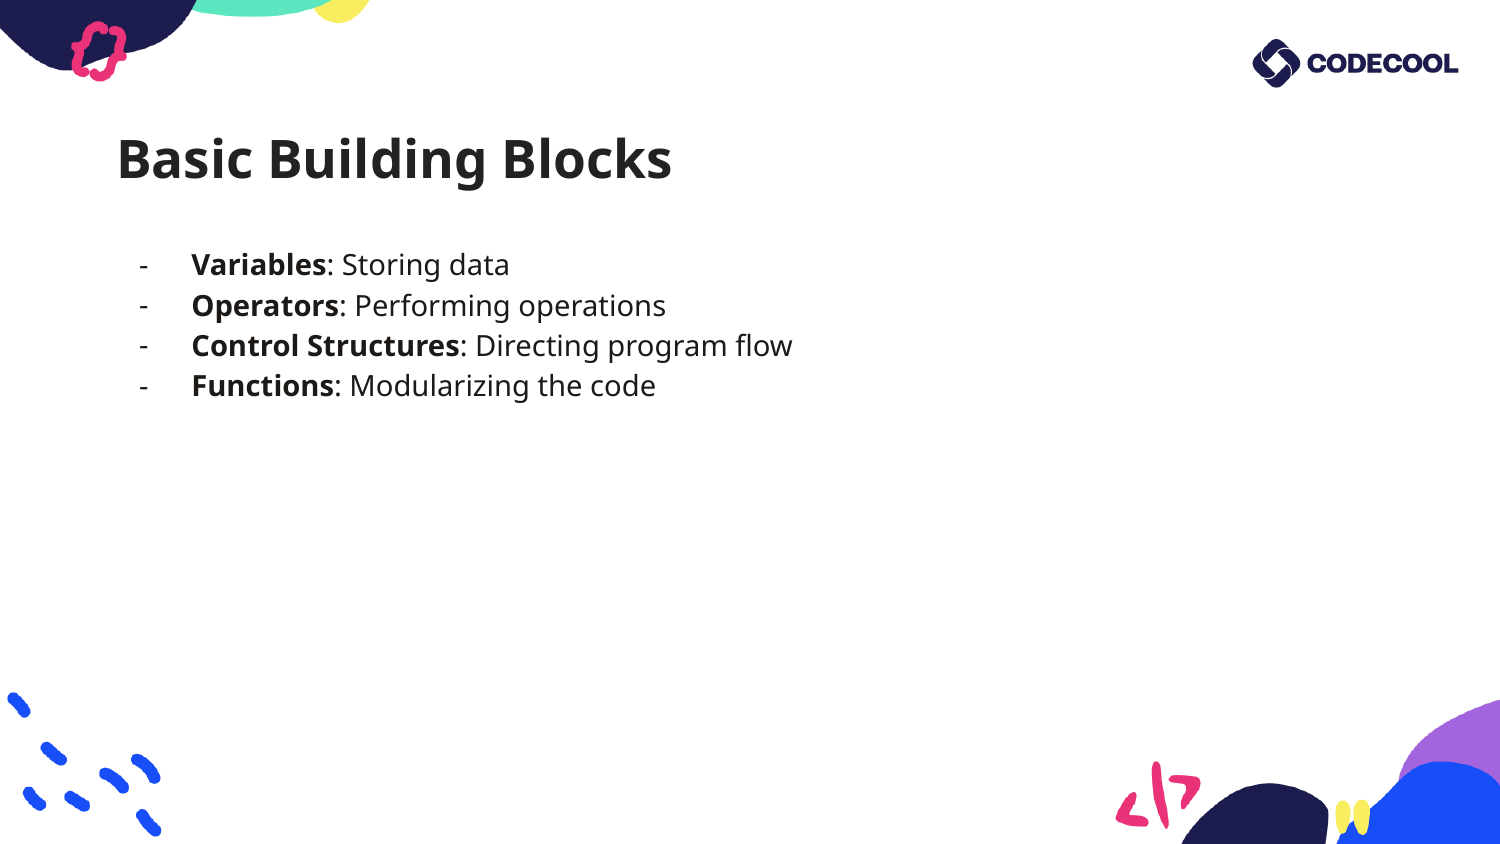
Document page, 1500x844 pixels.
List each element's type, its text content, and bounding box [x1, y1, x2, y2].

title Basic Building Blocks [101, 110, 1499, 205]
picture [0, 0, 1500, 844]
list Variables: Storing data Operators: Performing operations Control Structures: Directing program flow Functions: Modularizing the code [101, 226, 1419, 450]
